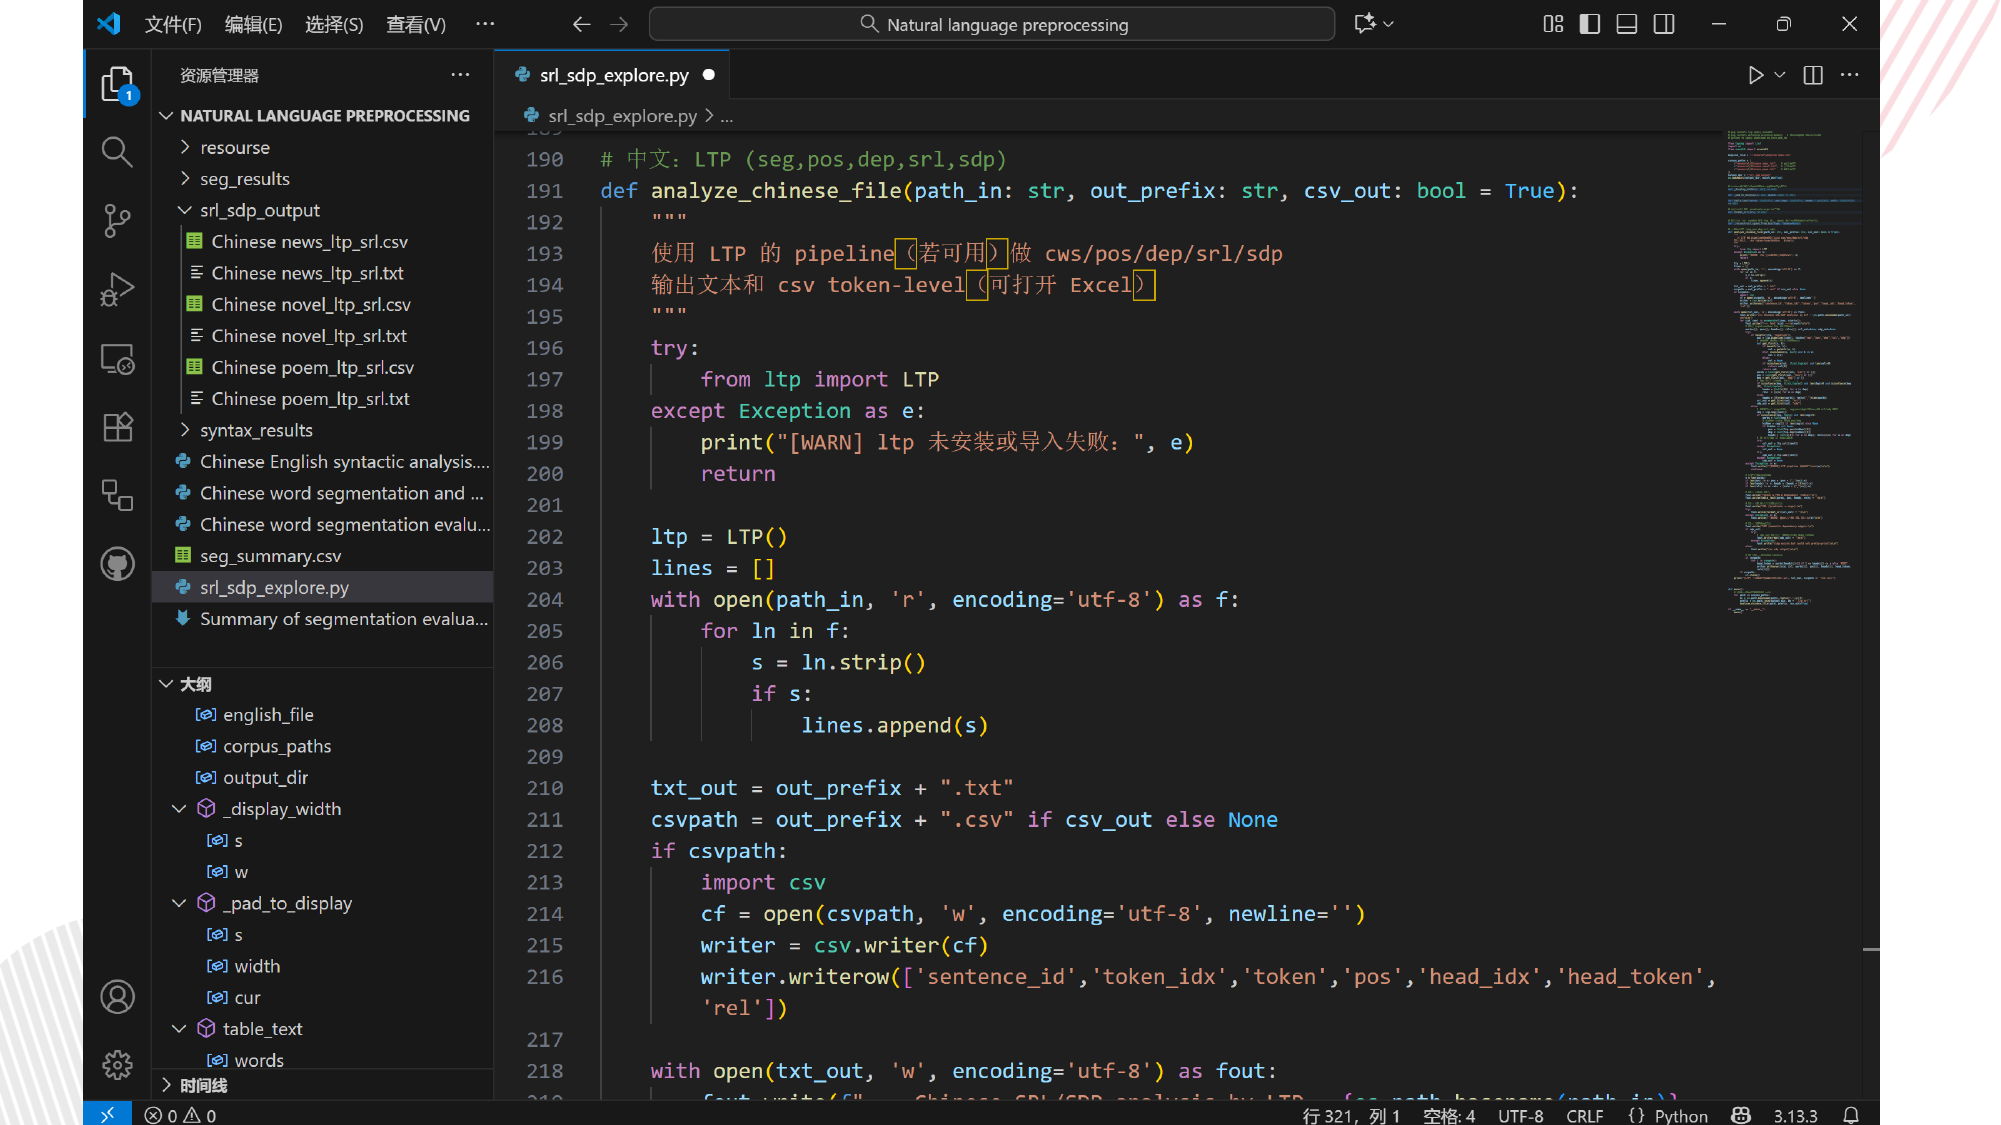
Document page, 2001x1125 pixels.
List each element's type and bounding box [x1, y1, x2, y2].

picture [82, 0, 1881, 1125]
